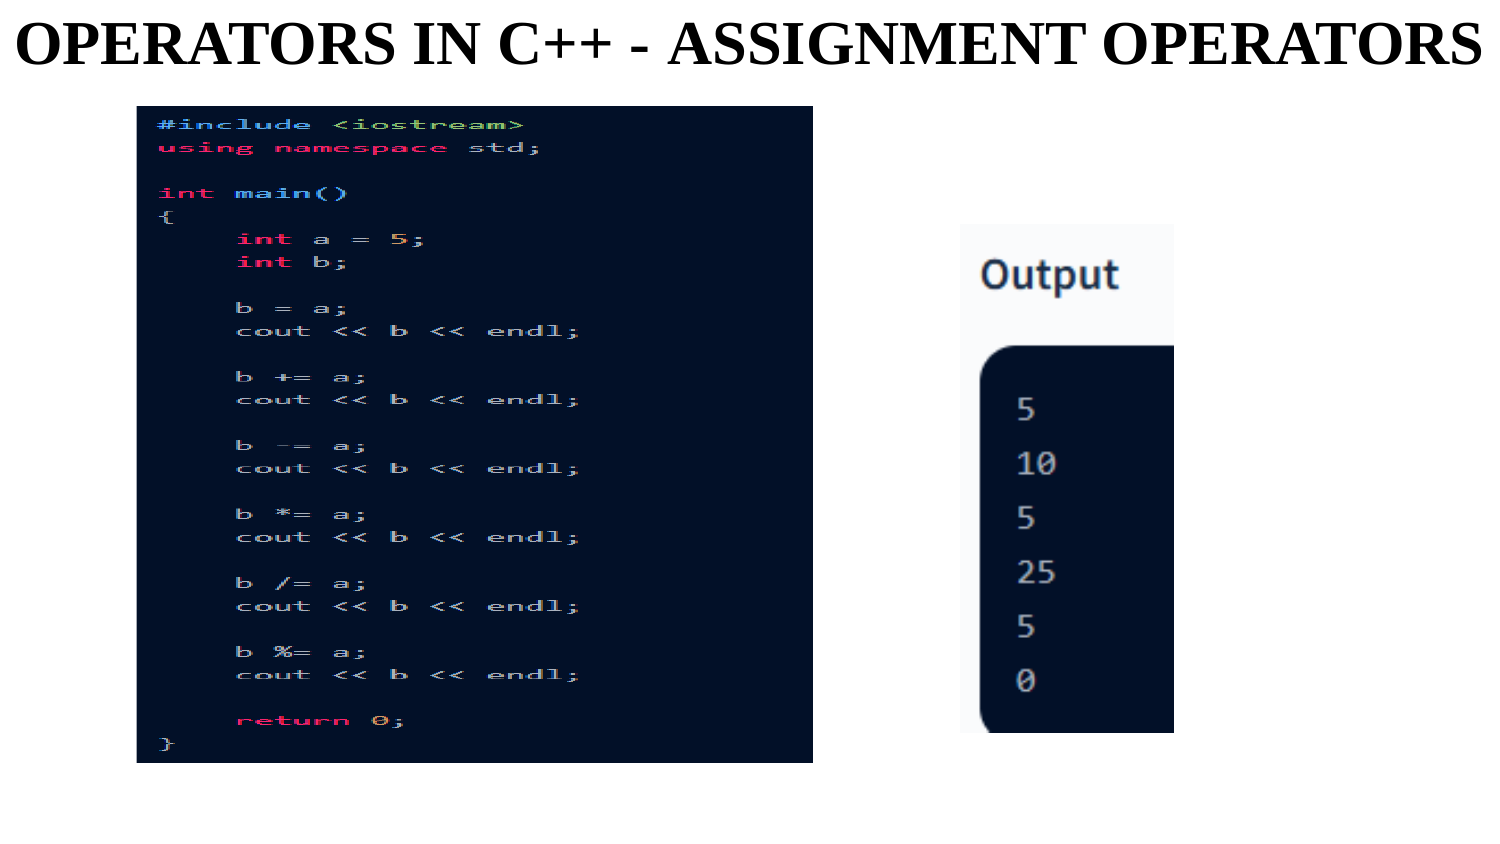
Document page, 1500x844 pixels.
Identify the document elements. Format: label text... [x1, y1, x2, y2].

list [136, 106, 813, 763]
title OPERATORS IN C++ - ASSIGNMENT OPERATORS [0, 4, 1500, 84]
picture [960, 224, 1174, 733]
